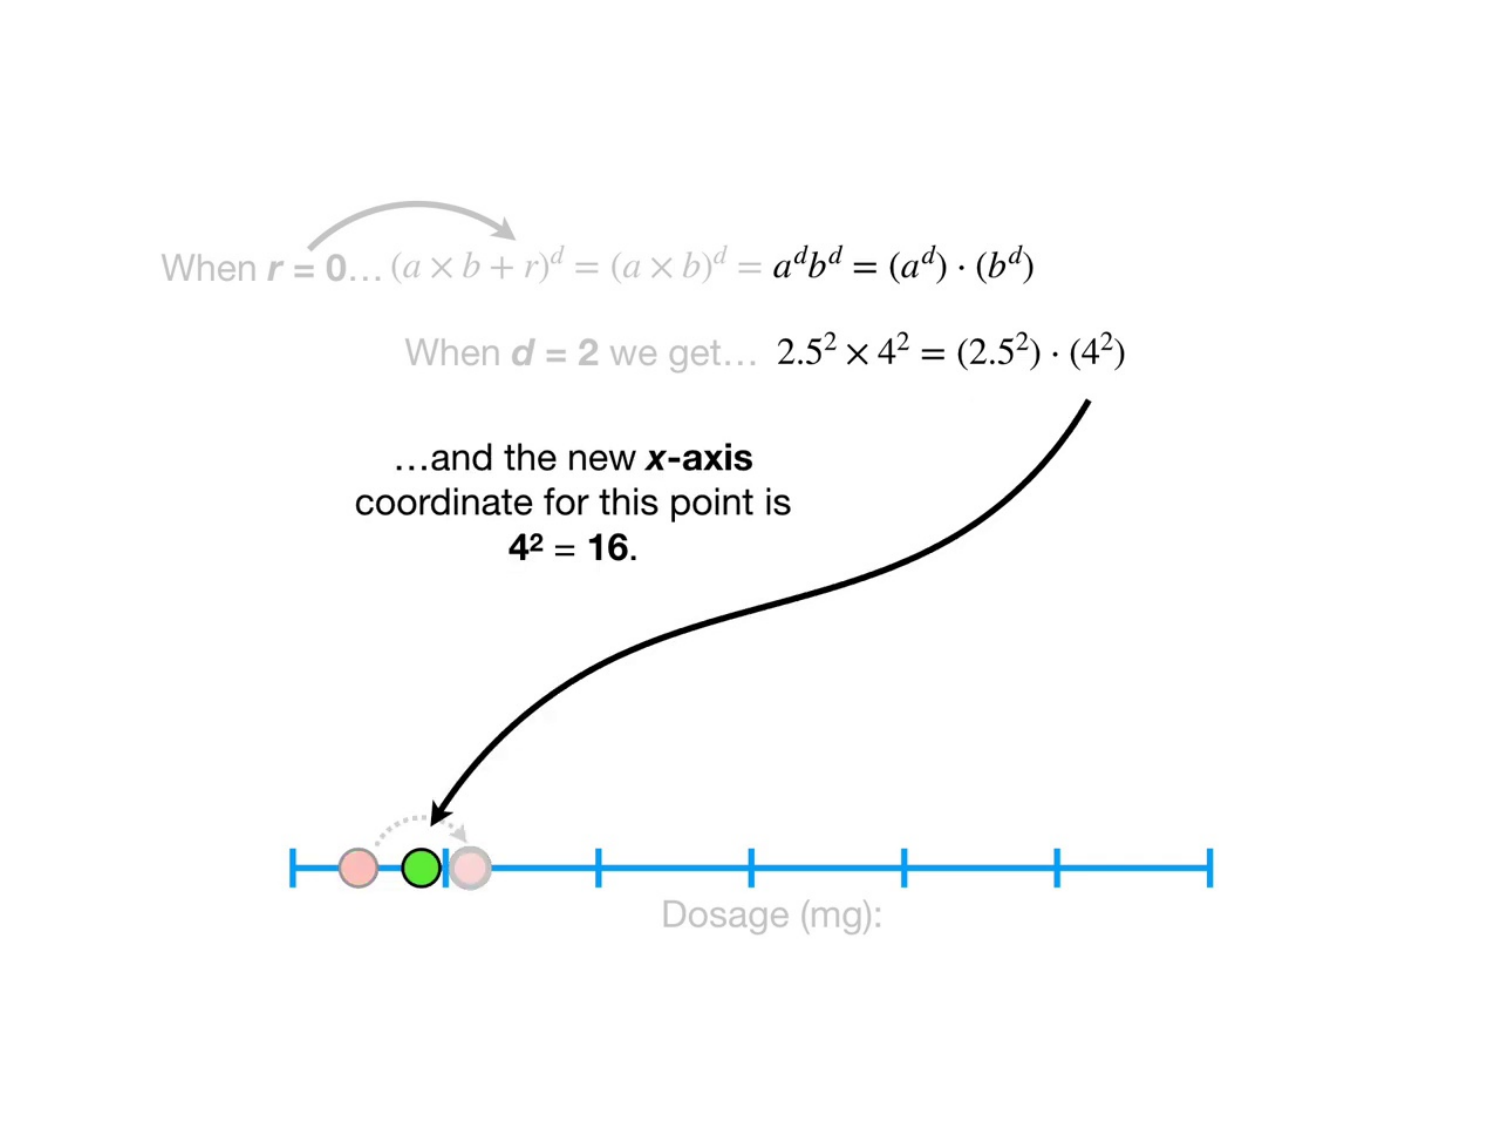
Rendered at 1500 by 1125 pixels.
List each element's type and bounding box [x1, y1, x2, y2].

picture [0, 140, 1500, 985]
